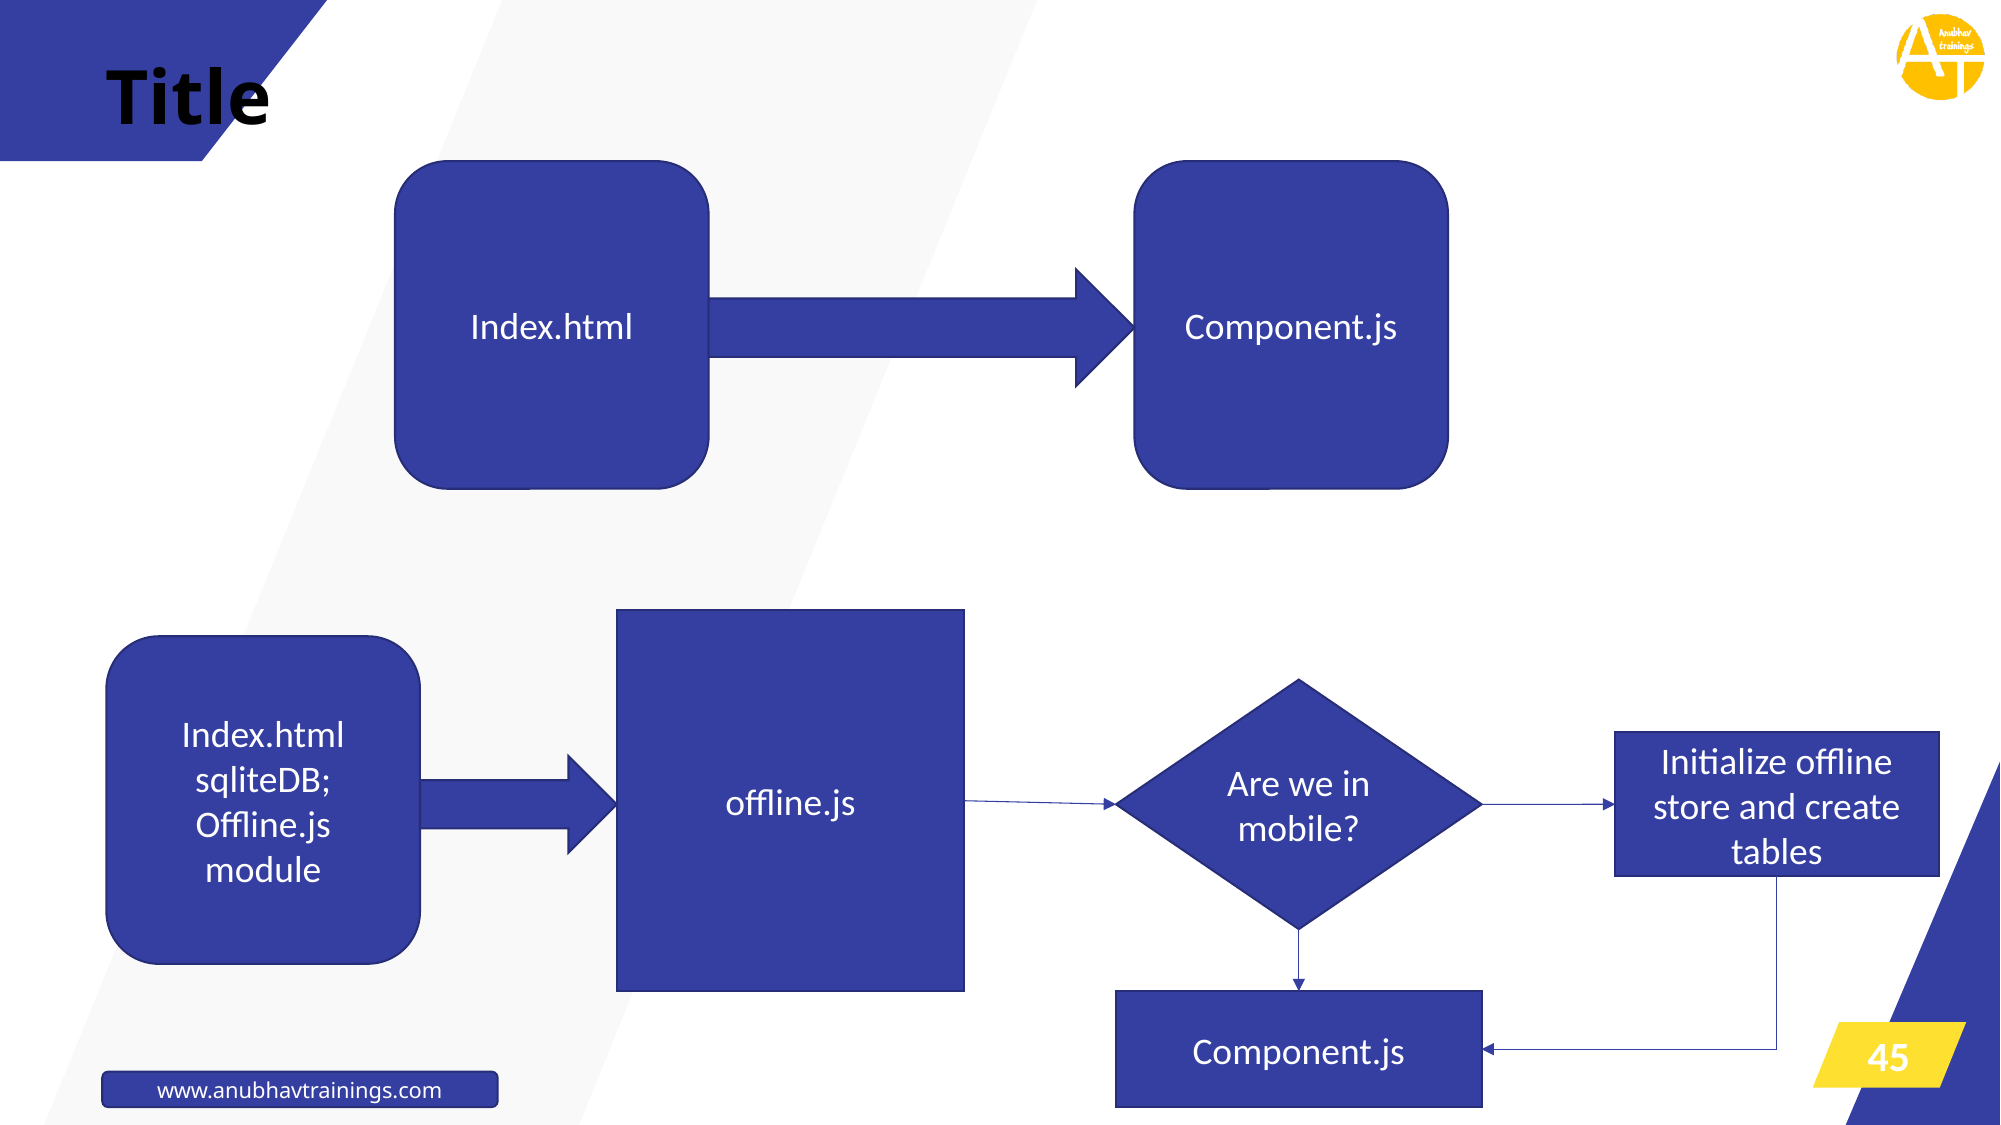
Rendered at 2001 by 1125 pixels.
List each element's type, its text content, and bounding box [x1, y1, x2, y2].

text_box [0, 0, 329, 163]
text_box [418, 753, 619, 856]
text_box Are we in mobile? [1115, 678, 1483, 931]
slide_number 45 [1847, 1024, 1931, 1086]
picture [1888, 8, 1989, 107]
text_box offline.js [616, 609, 965, 992]
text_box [964, 800, 1116, 805]
text_box Component.js [1115, 990, 1483, 1108]
text_box Index.html sqliteDB; Offline.js module [105, 635, 422, 965]
text_box Initialize offline store and create tables [1614, 731, 1940, 877]
text_box www.anubhavtrainings.com [101, 1070, 499, 1109]
text_box Component.js [1133, 160, 1450, 490]
text_box Index.html [393, 160, 710, 490]
title Title [90, 31, 1848, 148]
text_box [1542, 815, 1716, 1111]
text_box [707, 266, 1136, 389]
